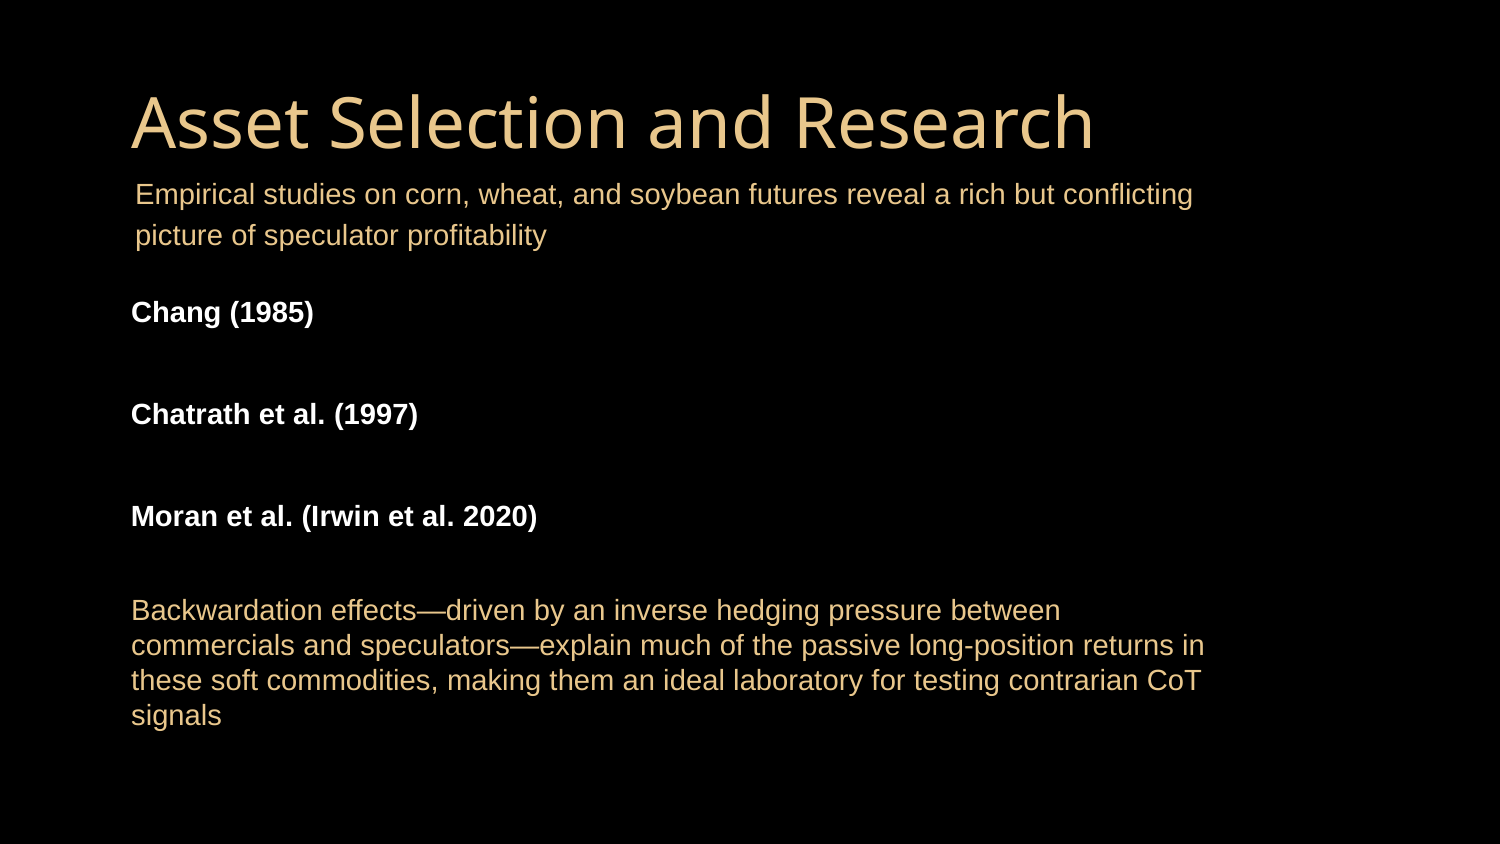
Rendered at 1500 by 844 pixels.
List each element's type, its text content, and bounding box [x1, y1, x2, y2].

text_box Chatrath et al. (1997) [116, 388, 867, 438]
text_box Chang (1985) [116, 286, 332, 336]
title Asset Selection and Research [116, 62, 1405, 264]
text_box Moran et al. (Irwin et al. 2020) [116, 489, 867, 540]
text_box Backwardation effects—driven by an inverse hedging pressure between commercials and speculators—explain much of the passive long‑position returns in these soft commodities, making them an ideal laboratory for testing contrarian CoT signals​ [116, 584, 1243, 739]
text_box Empirical studies on corn, wheat, and soybean futures reveal a rich but conflicting picture of speculator profitability [95, 163, 1255, 259]
